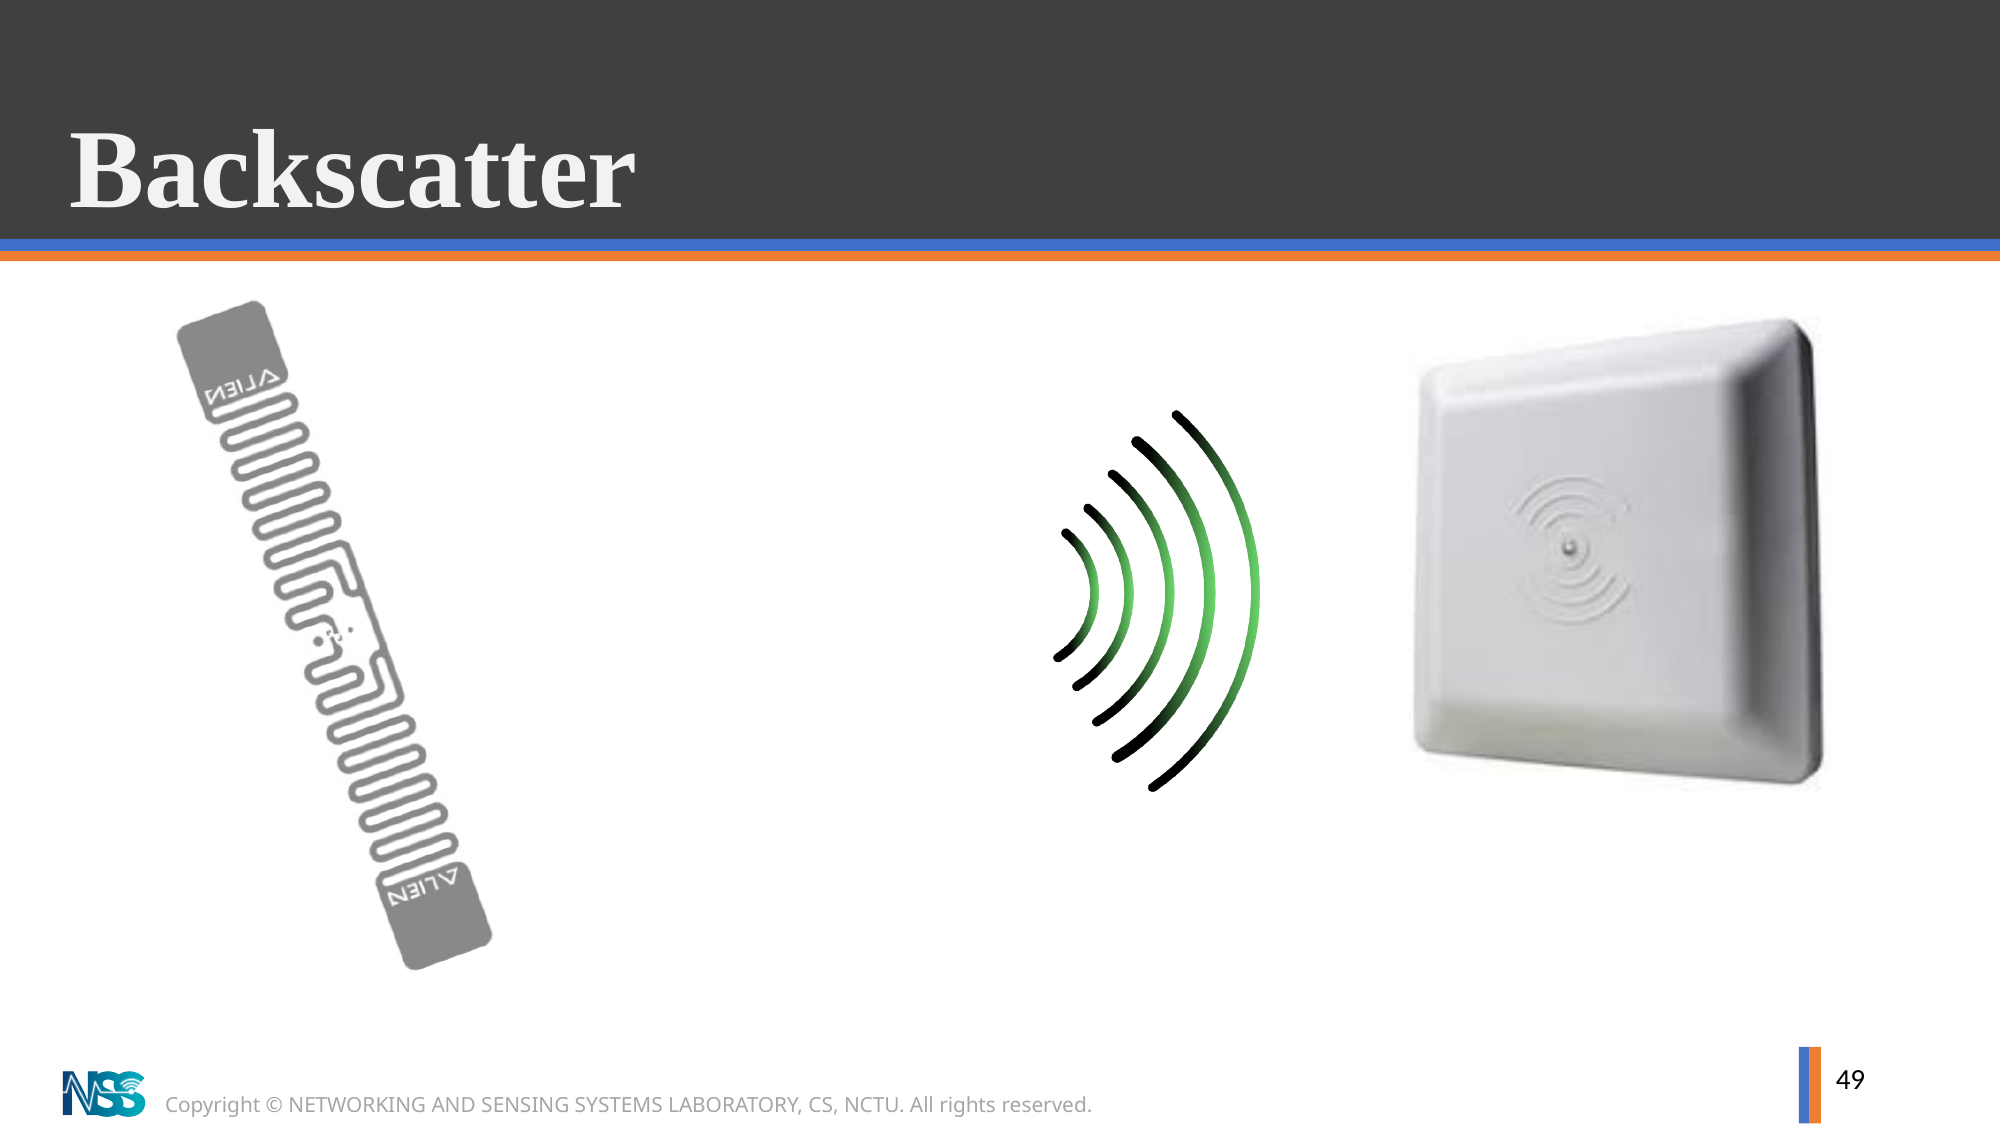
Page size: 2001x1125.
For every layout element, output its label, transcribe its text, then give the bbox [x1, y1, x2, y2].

picture [1408, 314, 1833, 792]
picture [1053, 410, 1260, 792]
picture [0, 291, 674, 983]
picture [55, 1067, 151, 1125]
title Backscatter [55, 56, 1945, 240]
slide_number 49 [1821, 1046, 1945, 1107]
